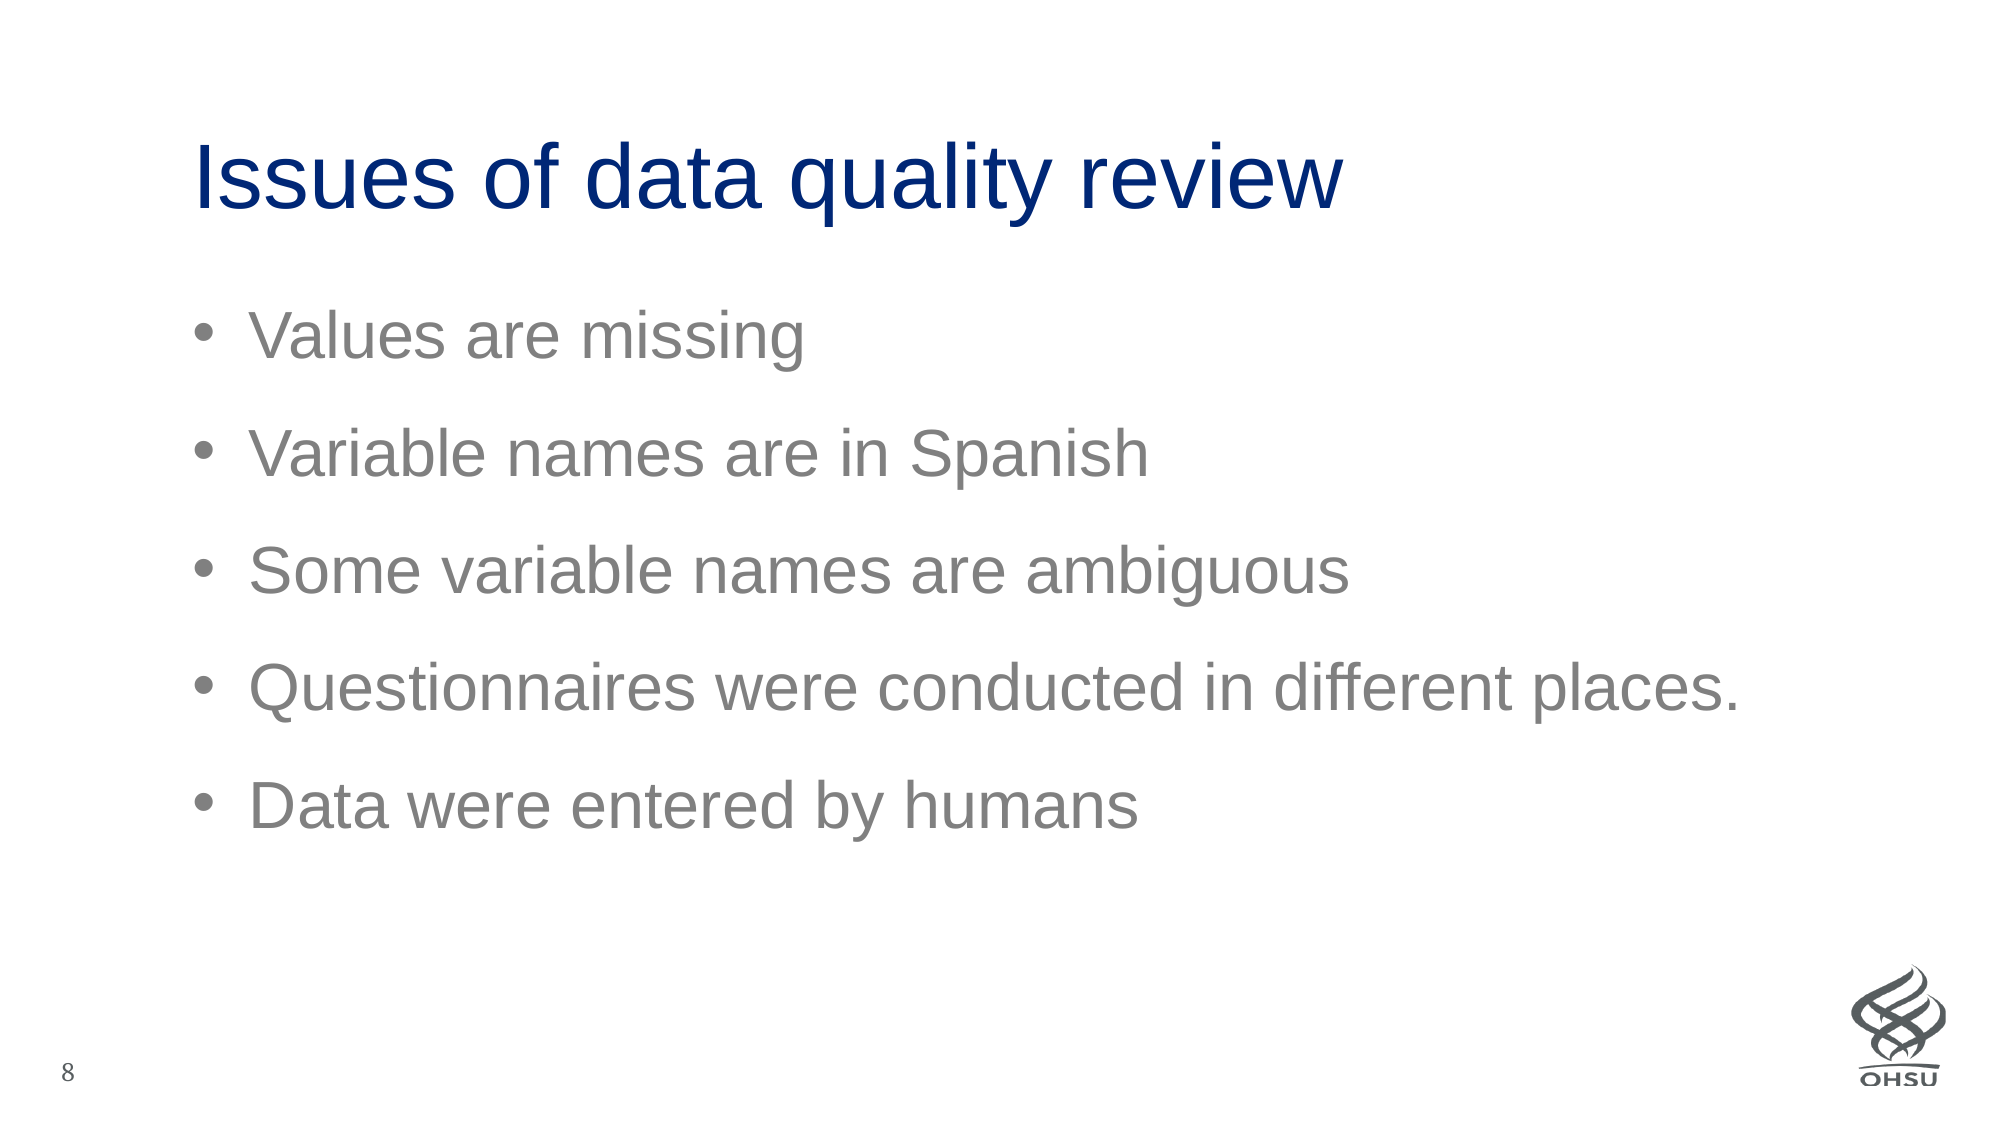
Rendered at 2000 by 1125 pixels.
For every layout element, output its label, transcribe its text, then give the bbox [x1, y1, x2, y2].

list Values are missing Variable names are in Spanish Some variable names are ambiguous Questionnaires were conducted in different places. Data were entered by humans [177, 260, 1825, 1037]
title Issues of data quality review [177, 77, 1825, 260]
